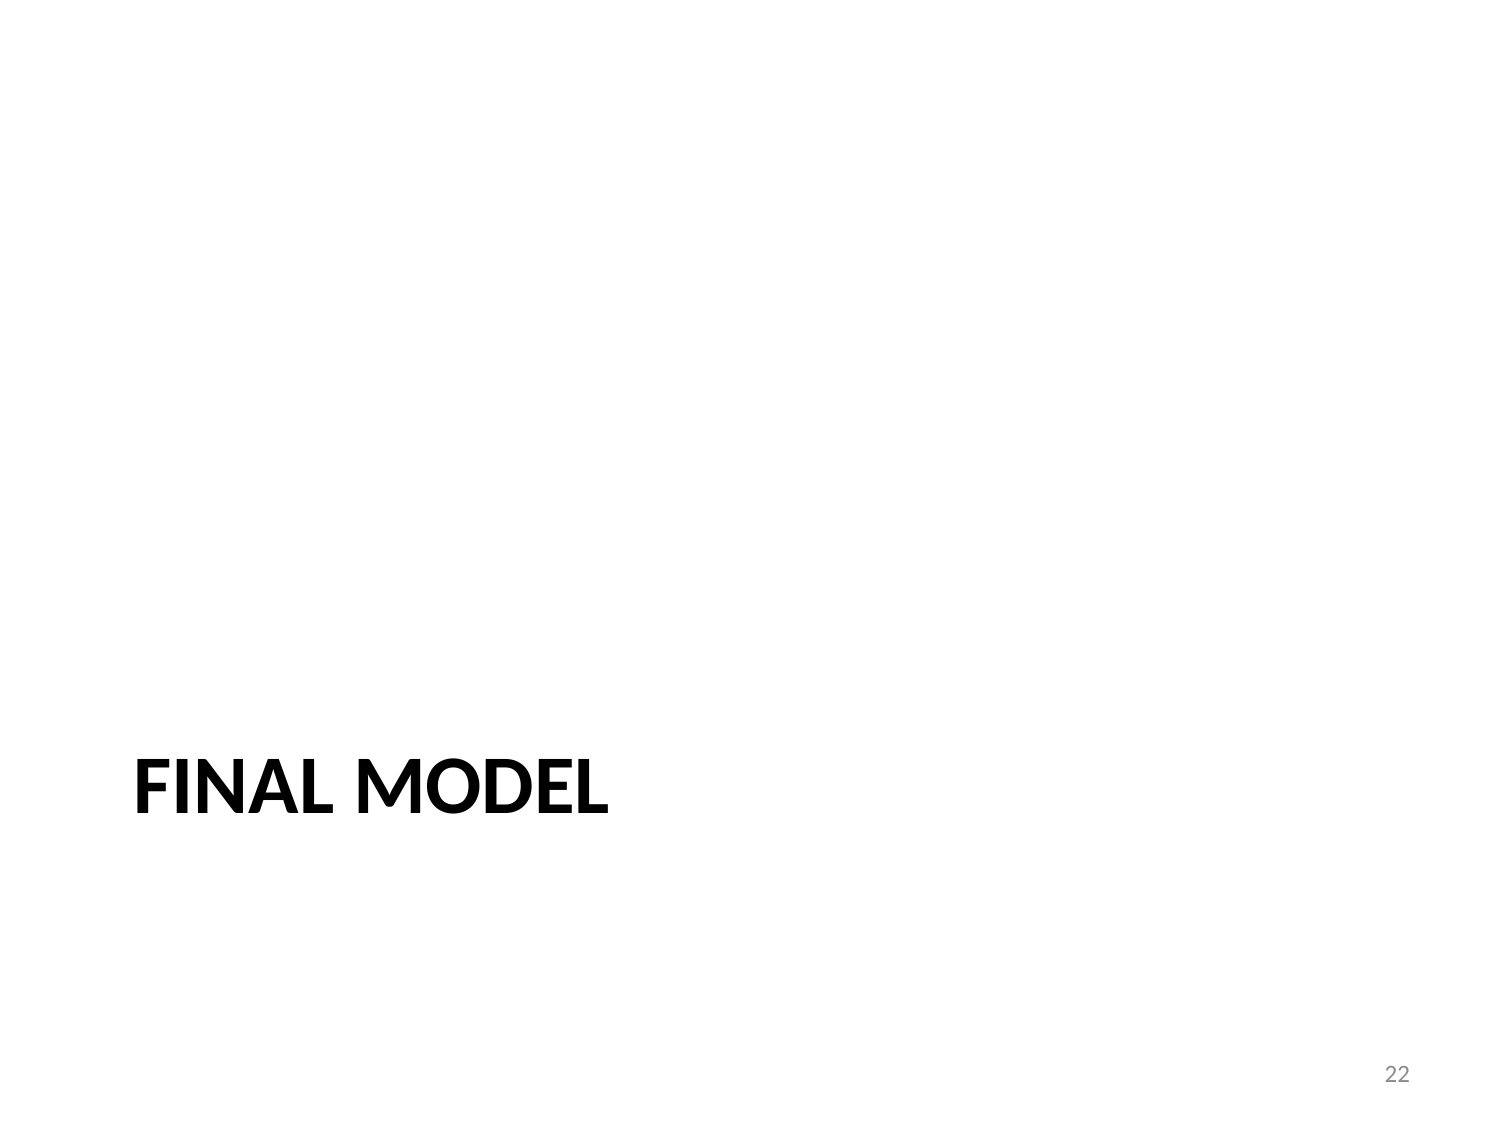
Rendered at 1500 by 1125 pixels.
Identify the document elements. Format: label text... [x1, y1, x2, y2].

title Final Model [118, 722, 1394, 947]
slide_number 22 [1074, 1042, 1425, 1103]
